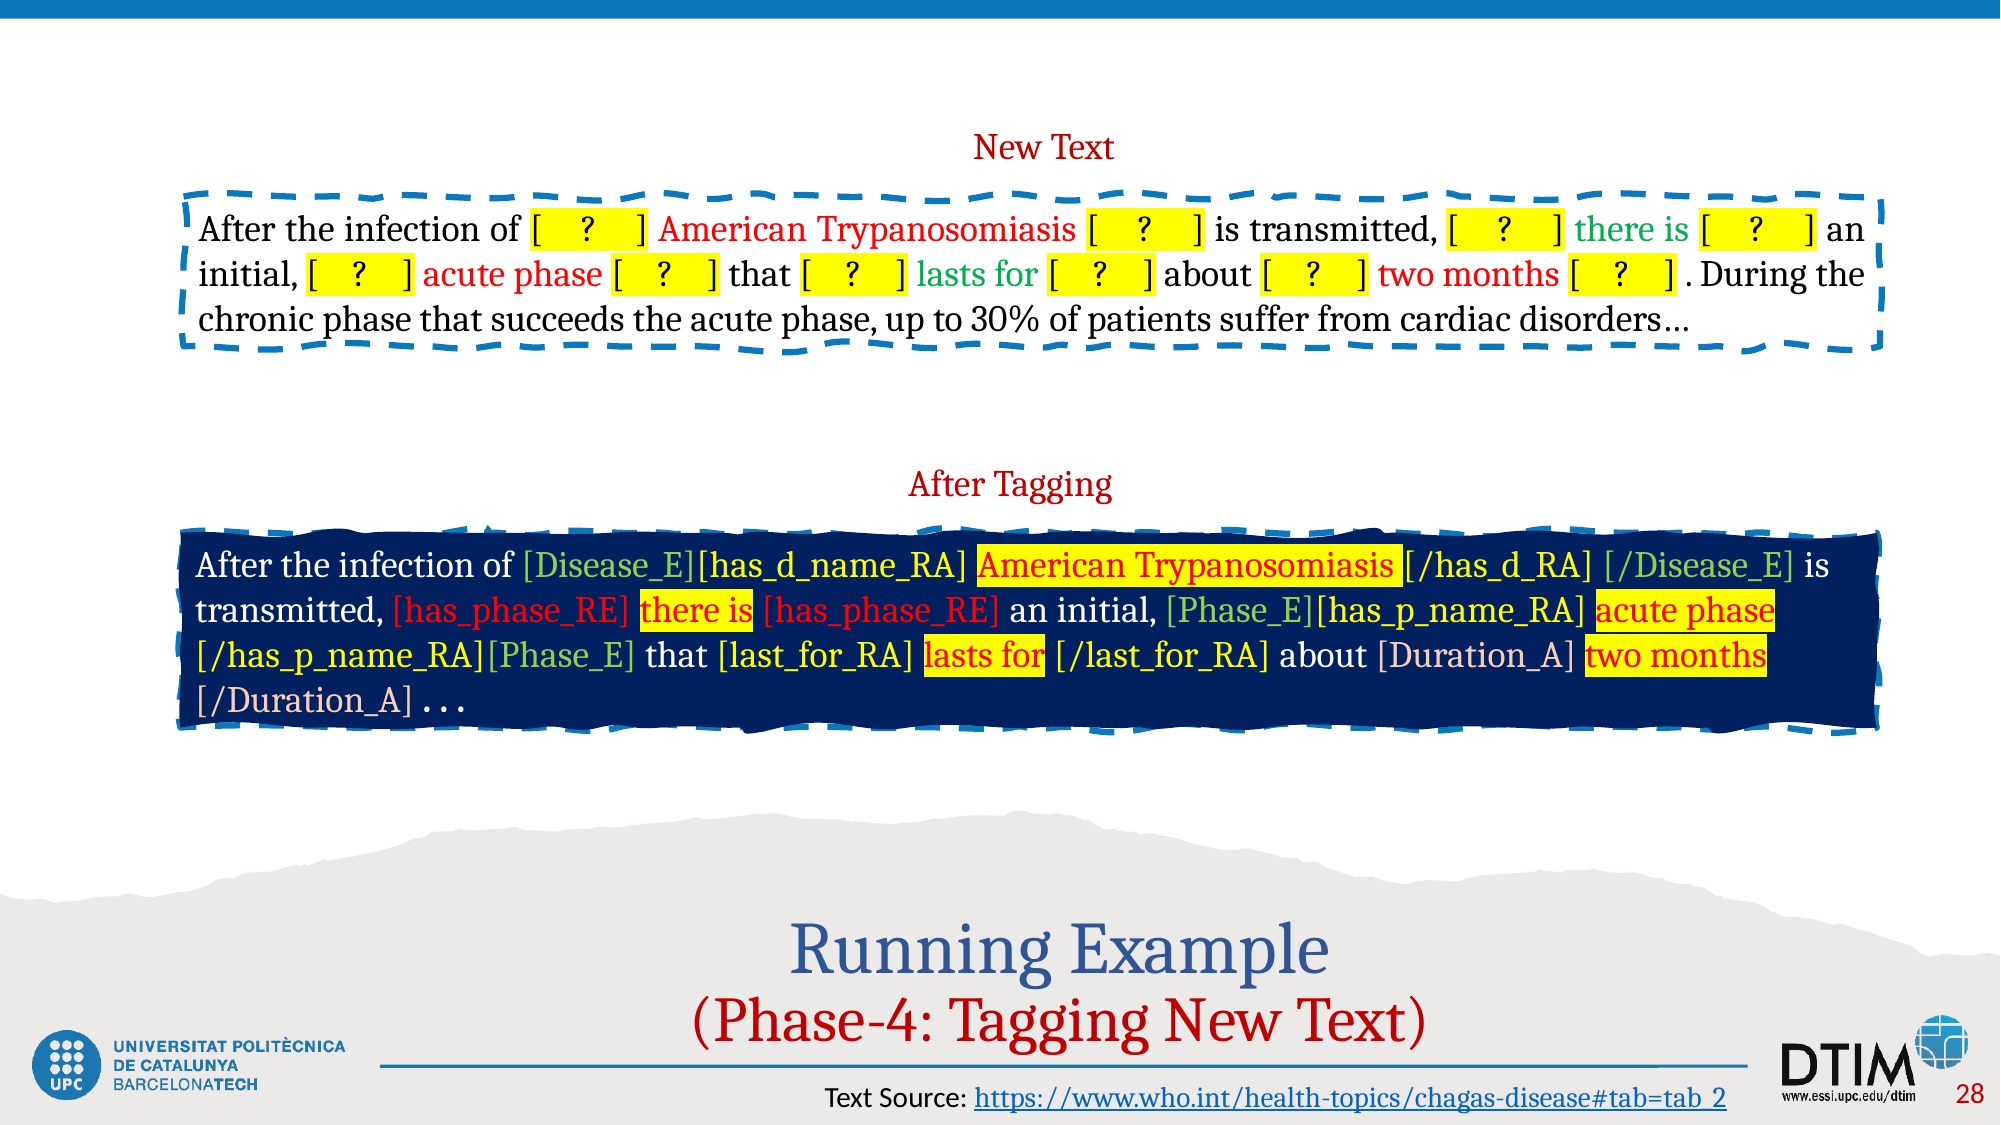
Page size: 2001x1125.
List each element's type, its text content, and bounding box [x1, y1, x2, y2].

text_box [0, 0, 2000, 955]
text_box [183, 114, 1880, 349]
slide_number 28 [1935, 1066, 2000, 1125]
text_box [180, 451, 1877, 730]
text_box Text Source: https://www.who.int/health-topics/chagas-disease#tab=tab_2 [809, 1070, 1743, 1121]
title Running Example (Phase-4: Tagging New Text) [481, 903, 1639, 1063]
text_box [0, 809, 2000, 1125]
